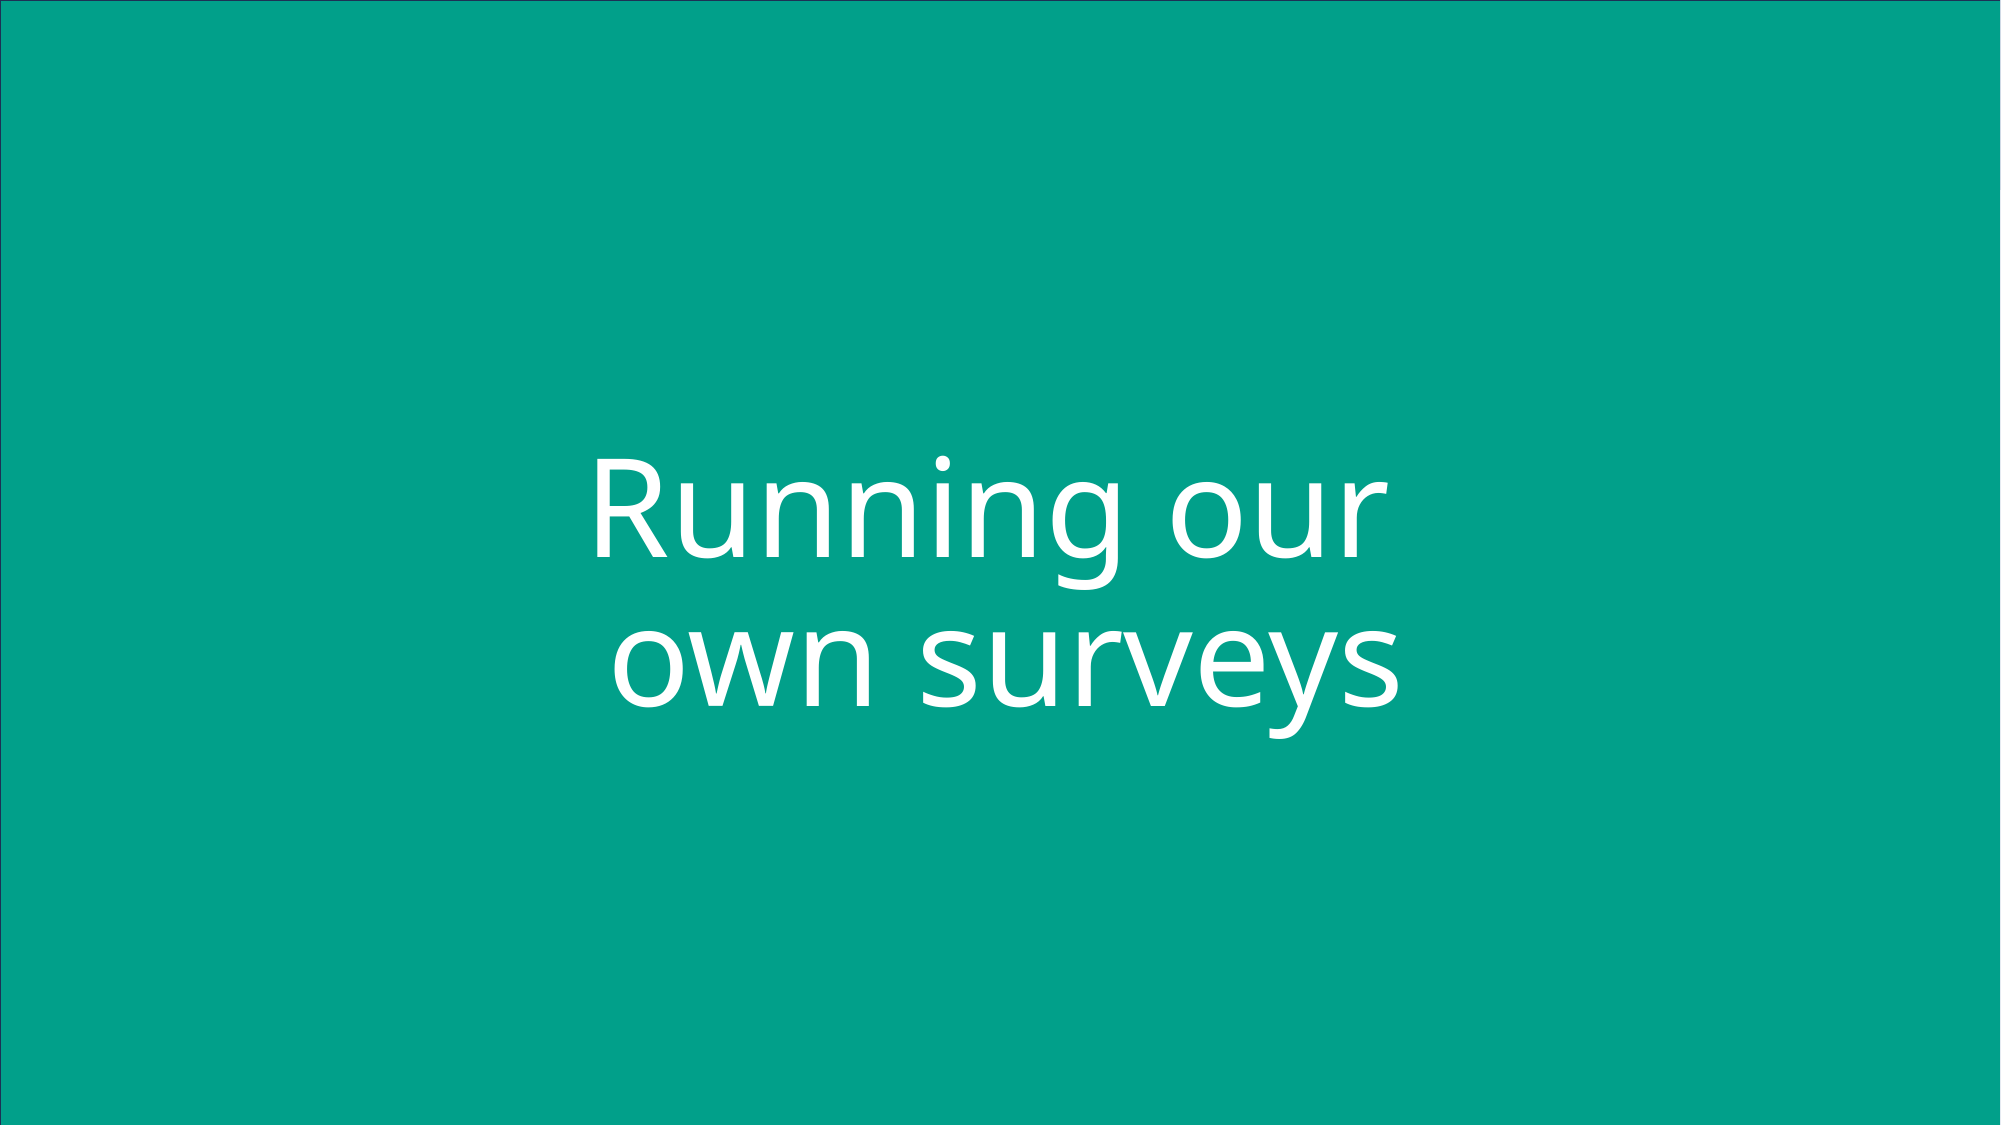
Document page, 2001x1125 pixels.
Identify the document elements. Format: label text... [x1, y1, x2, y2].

title Running our own surveys [194, 312, 1818, 744]
text_box [0, 0, 2000, 1125]
